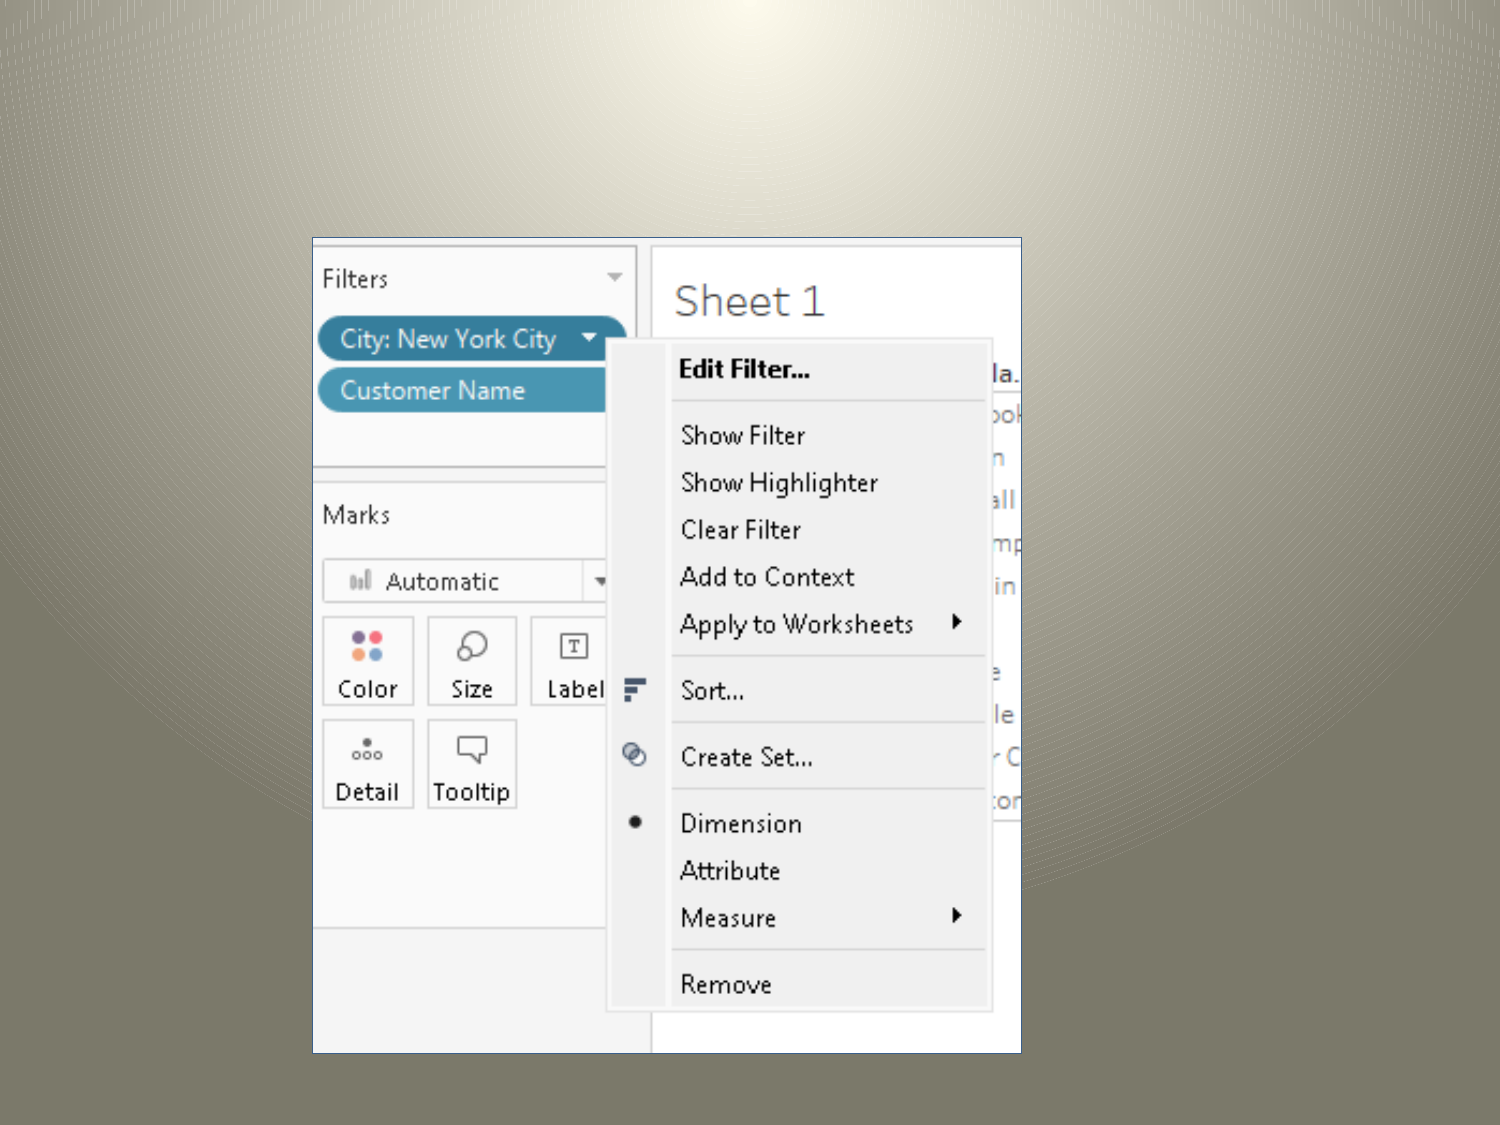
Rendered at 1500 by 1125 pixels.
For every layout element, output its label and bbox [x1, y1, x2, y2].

picture [312, 237, 1022, 1054]
